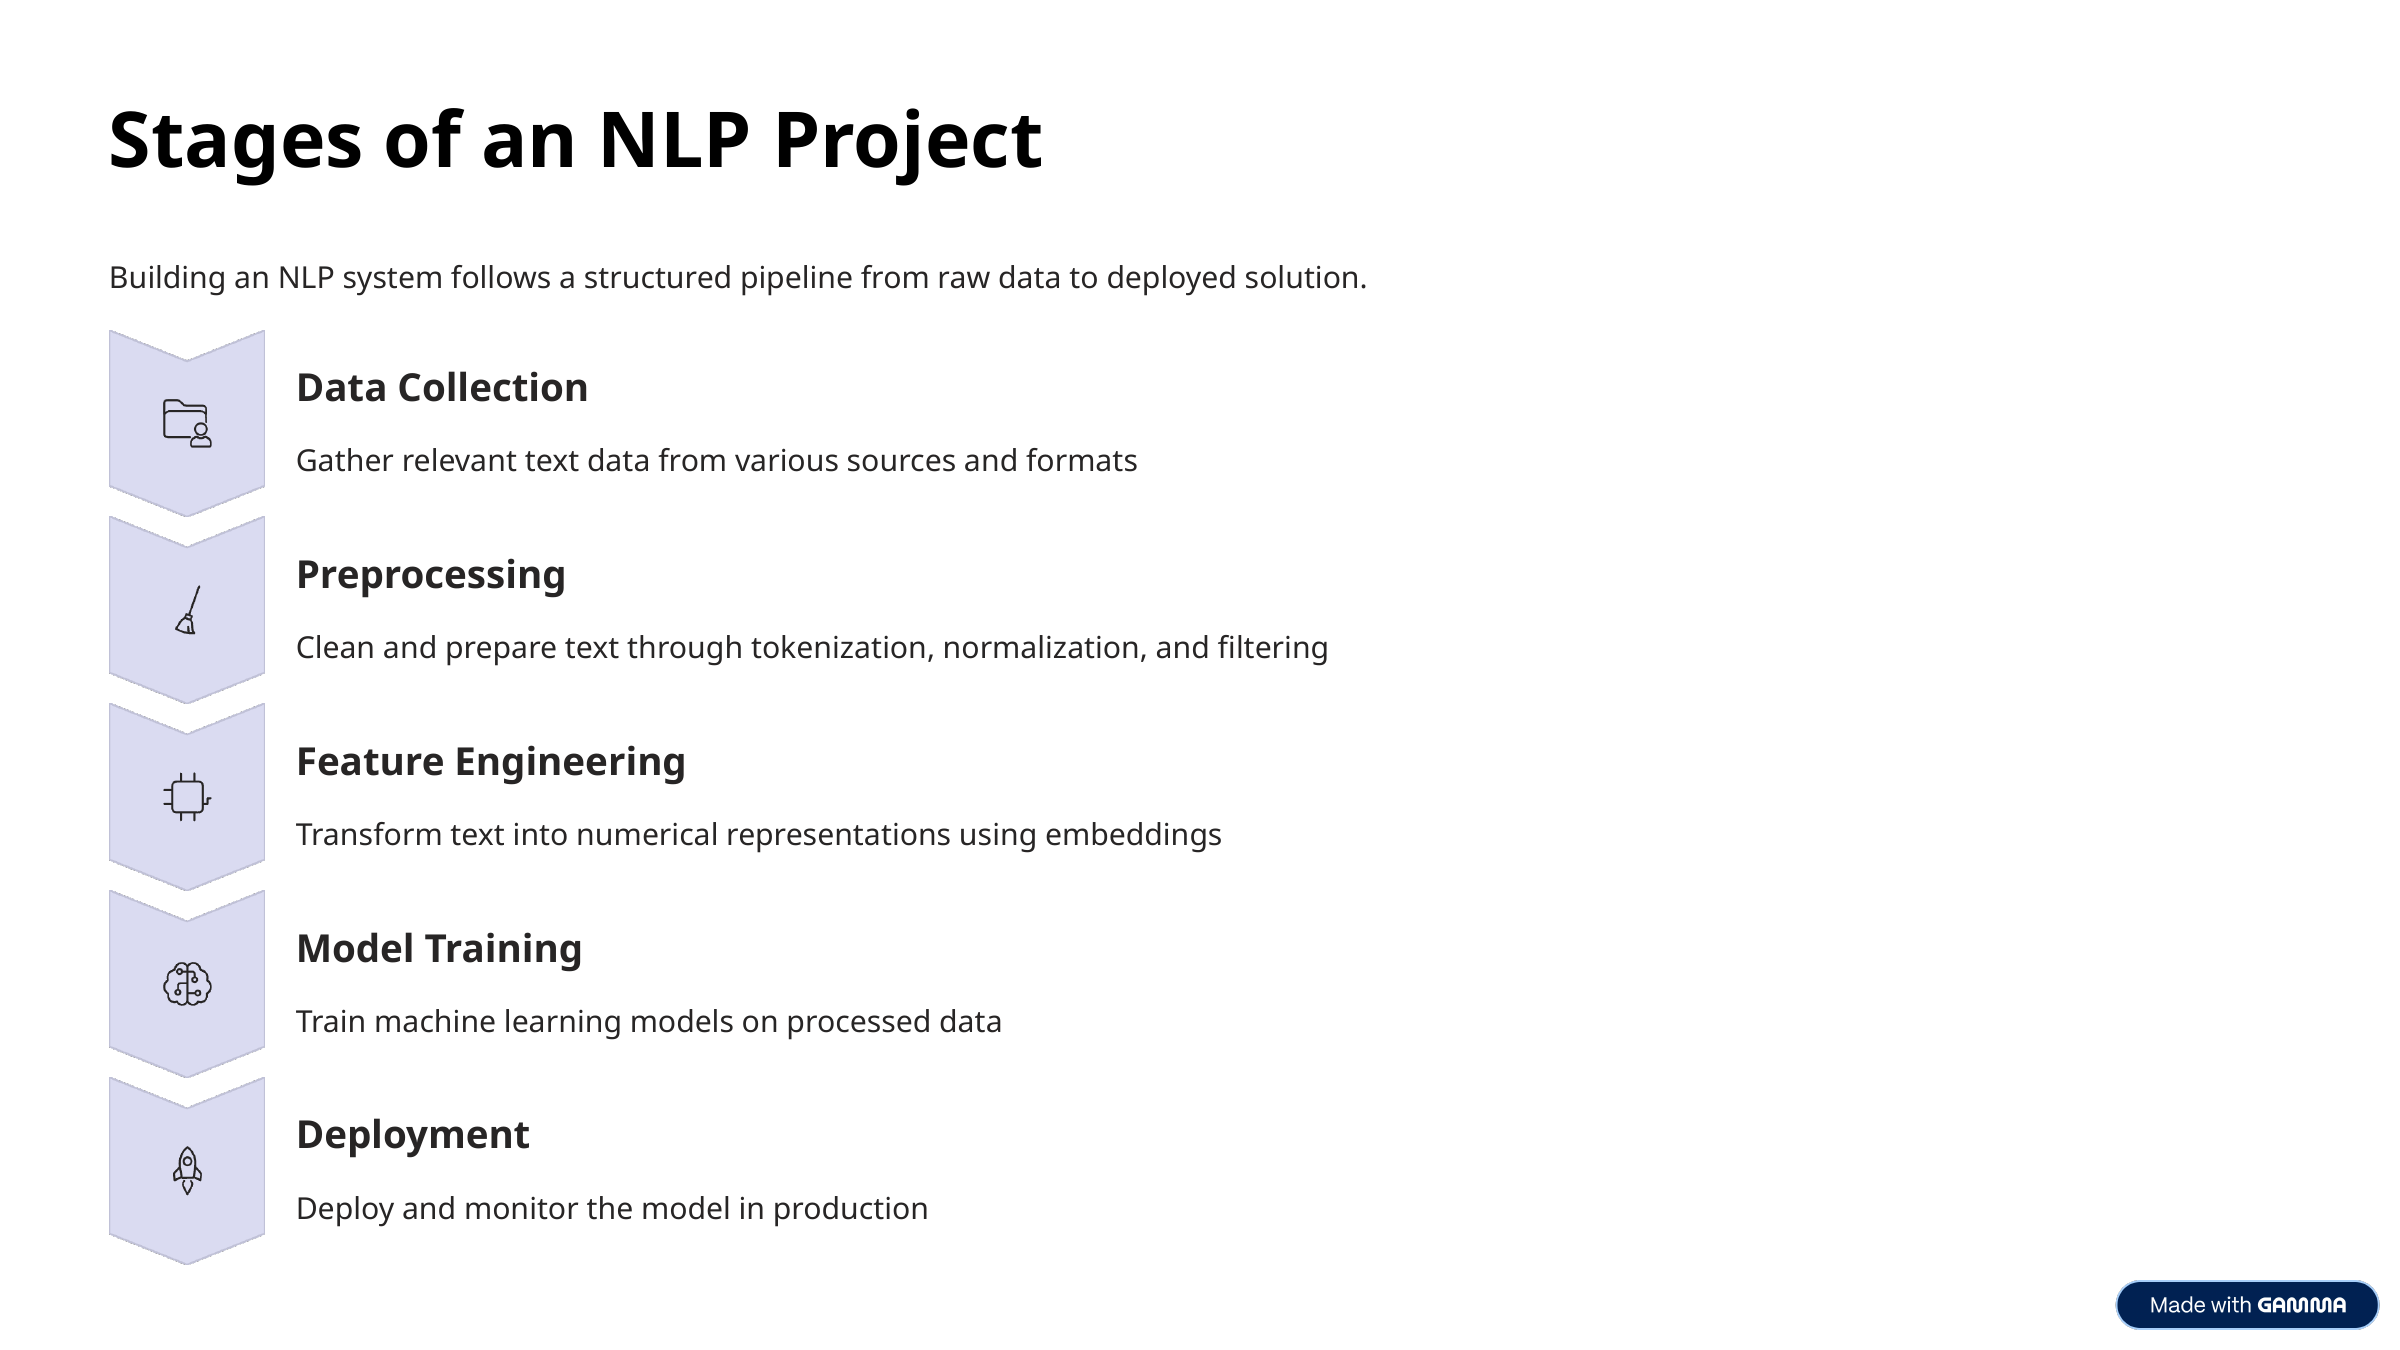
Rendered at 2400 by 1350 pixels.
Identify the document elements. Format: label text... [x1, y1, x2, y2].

text_box Clean and prepare text through tokenization, normalization, and filtering [295, 615, 2291, 666]
text_box Stages of an NLP Project [109, 85, 1044, 183]
text_box Building an NLP system follows a structured pipeline from raw data to deployed solution. [108, 245, 2291, 295]
picture [2106, 1271, 2389, 1339]
text_box Gather relevant text data from various sources and formats [295, 428, 2291, 479]
text_box Feature Engineering [295, 735, 686, 784]
text_box Deployment [295, 1108, 686, 1158]
text_box Deploy and monitor the model in production [295, 1176, 2291, 1226]
text_box Data Collection [295, 361, 686, 410]
picture [108, 330, 265, 1265]
text_box Train machine learning models on processed data [295, 989, 2291, 1040]
text_box Transform text into numerical representations using embeddings [295, 802, 2291, 853]
text_box Preprocessing [295, 548, 686, 597]
text_box Model Training [295, 921, 686, 971]
